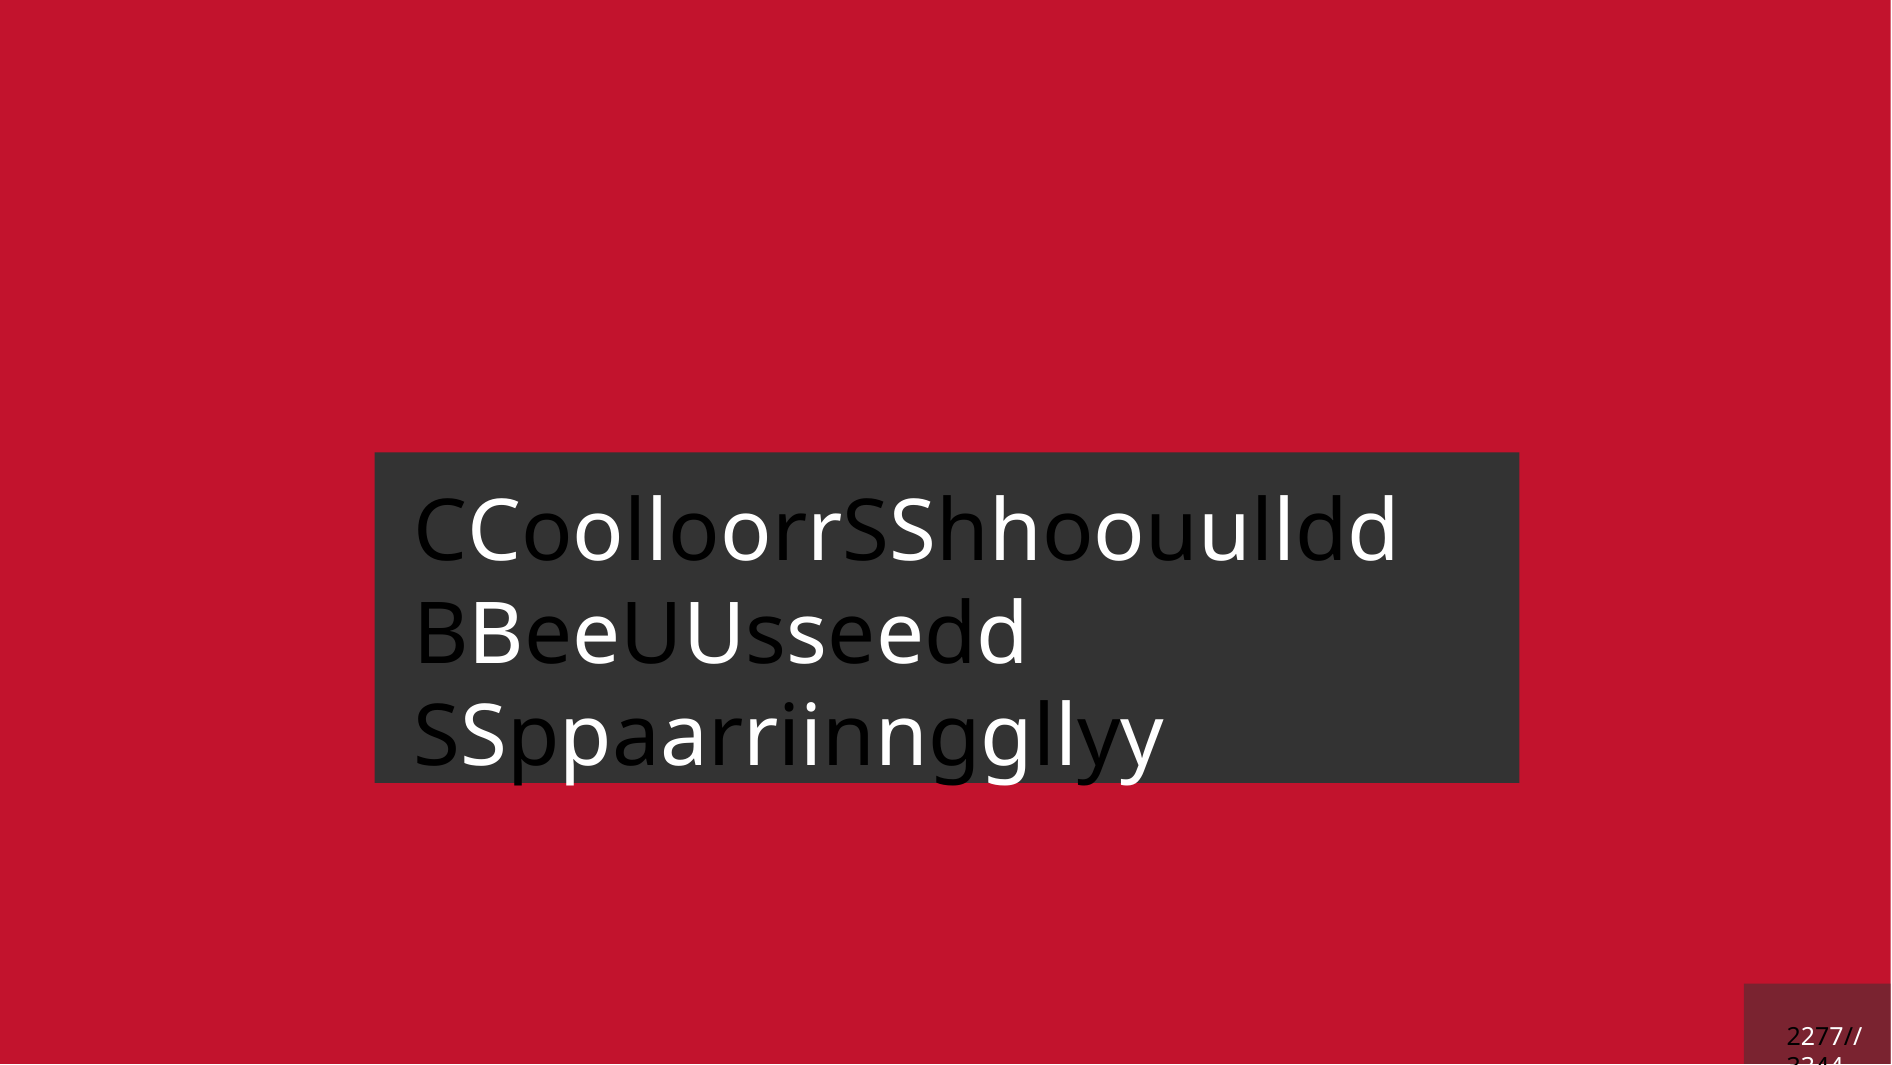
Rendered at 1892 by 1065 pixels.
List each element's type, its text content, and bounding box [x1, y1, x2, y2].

title CCoolloorr SShhoouulldd BBeeUUsseedd SSppaarriinnggllyy [374, 452, 1520, 681]
text_box 2277 // 3344 [1784, 1018, 1868, 1065]
text_box [1743, 983, 1891, 1064]
